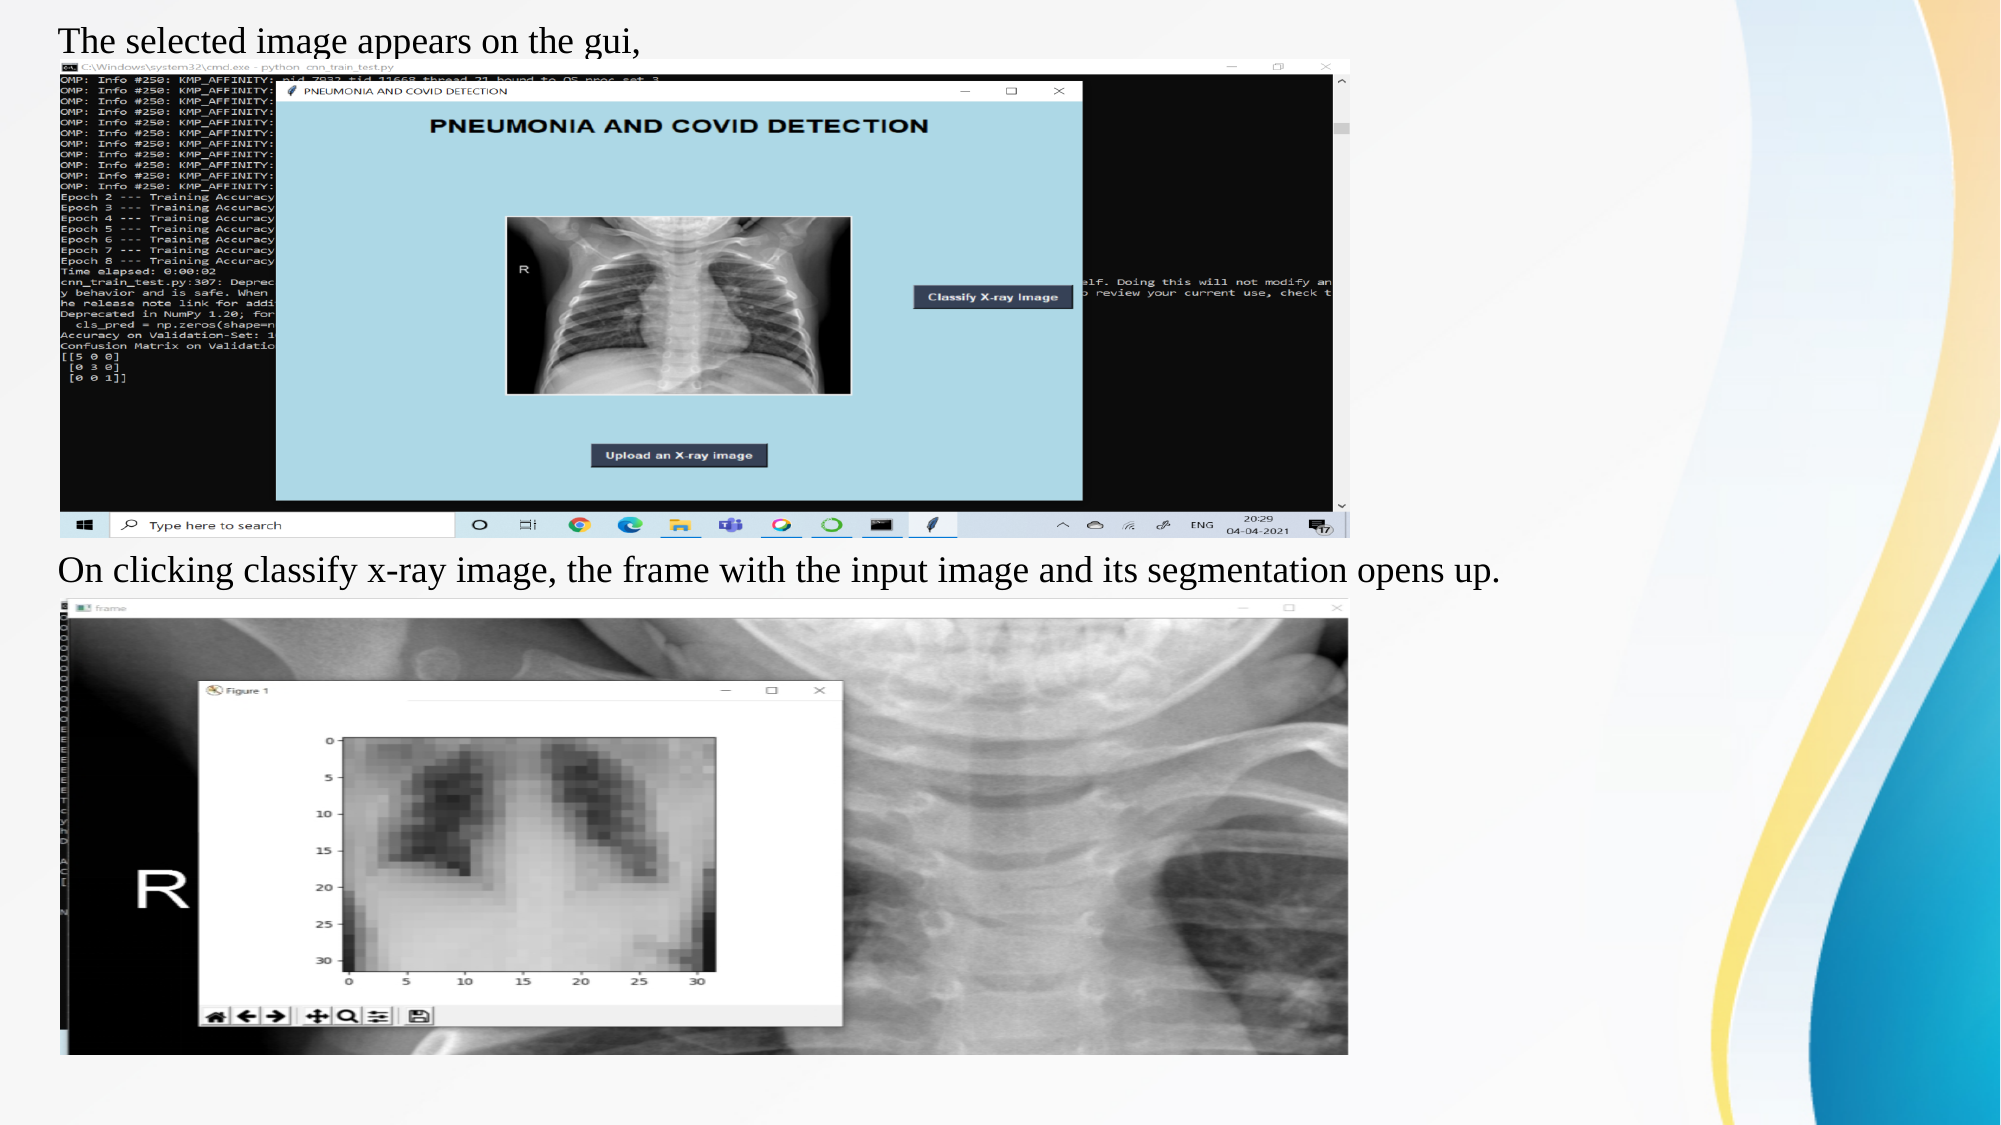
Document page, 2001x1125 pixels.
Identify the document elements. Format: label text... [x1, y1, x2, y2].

list The selected image appears on the gui, [42, 8, 894, 74]
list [60, 59, 1350, 538]
picture [0, 0, 2001, 1125]
text_box On clicking classify x-ray image, the frame with the input image and its segmentation opens up. [42, 537, 1568, 598]
